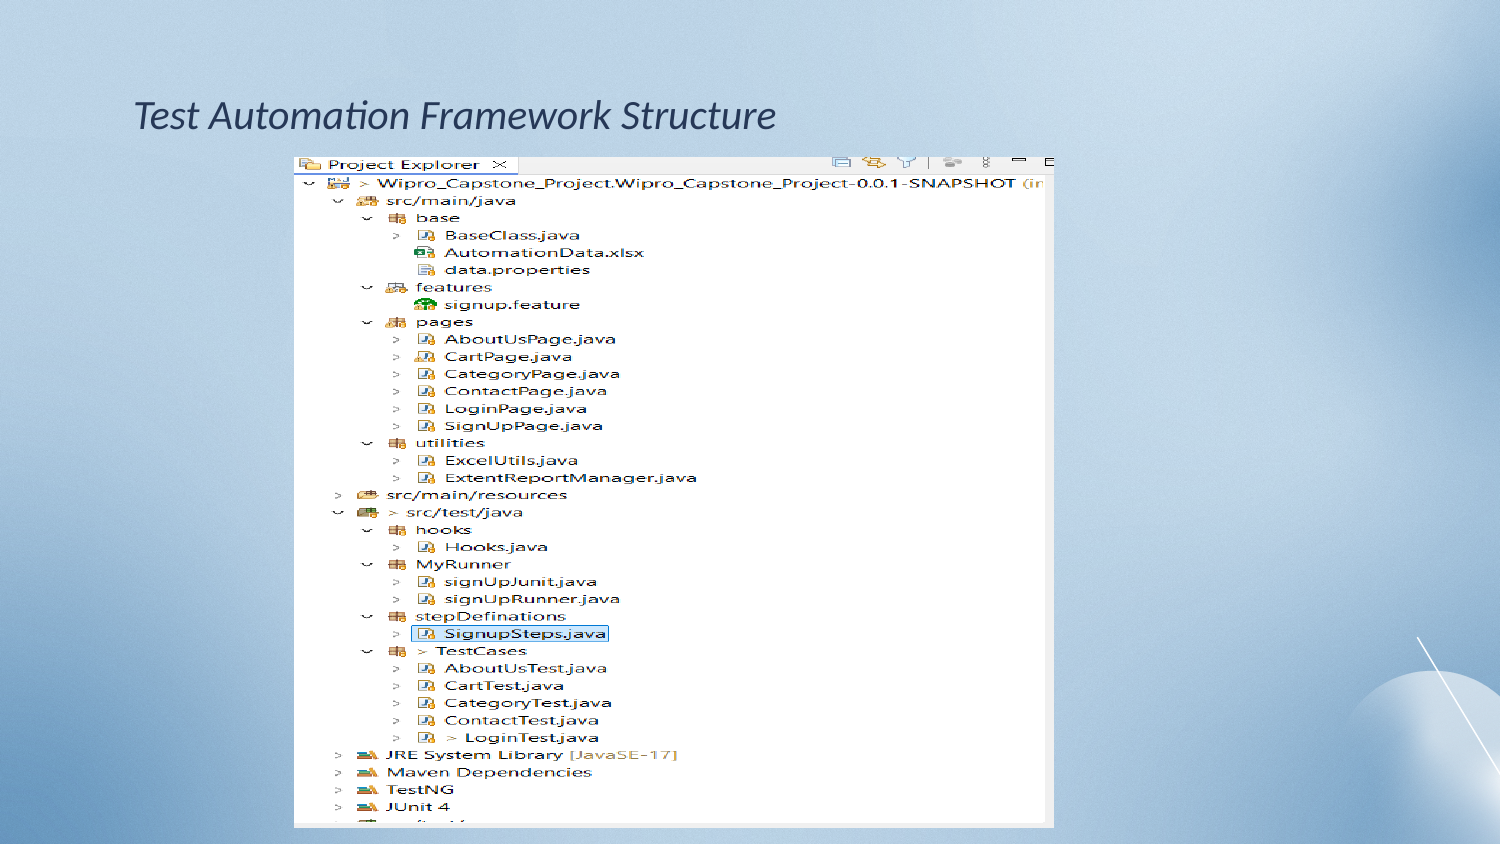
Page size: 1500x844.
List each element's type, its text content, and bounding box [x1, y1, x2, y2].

title Test Automation Framework Structure [118, 72, 1382, 167]
picture [0, 0, 1500, 844]
